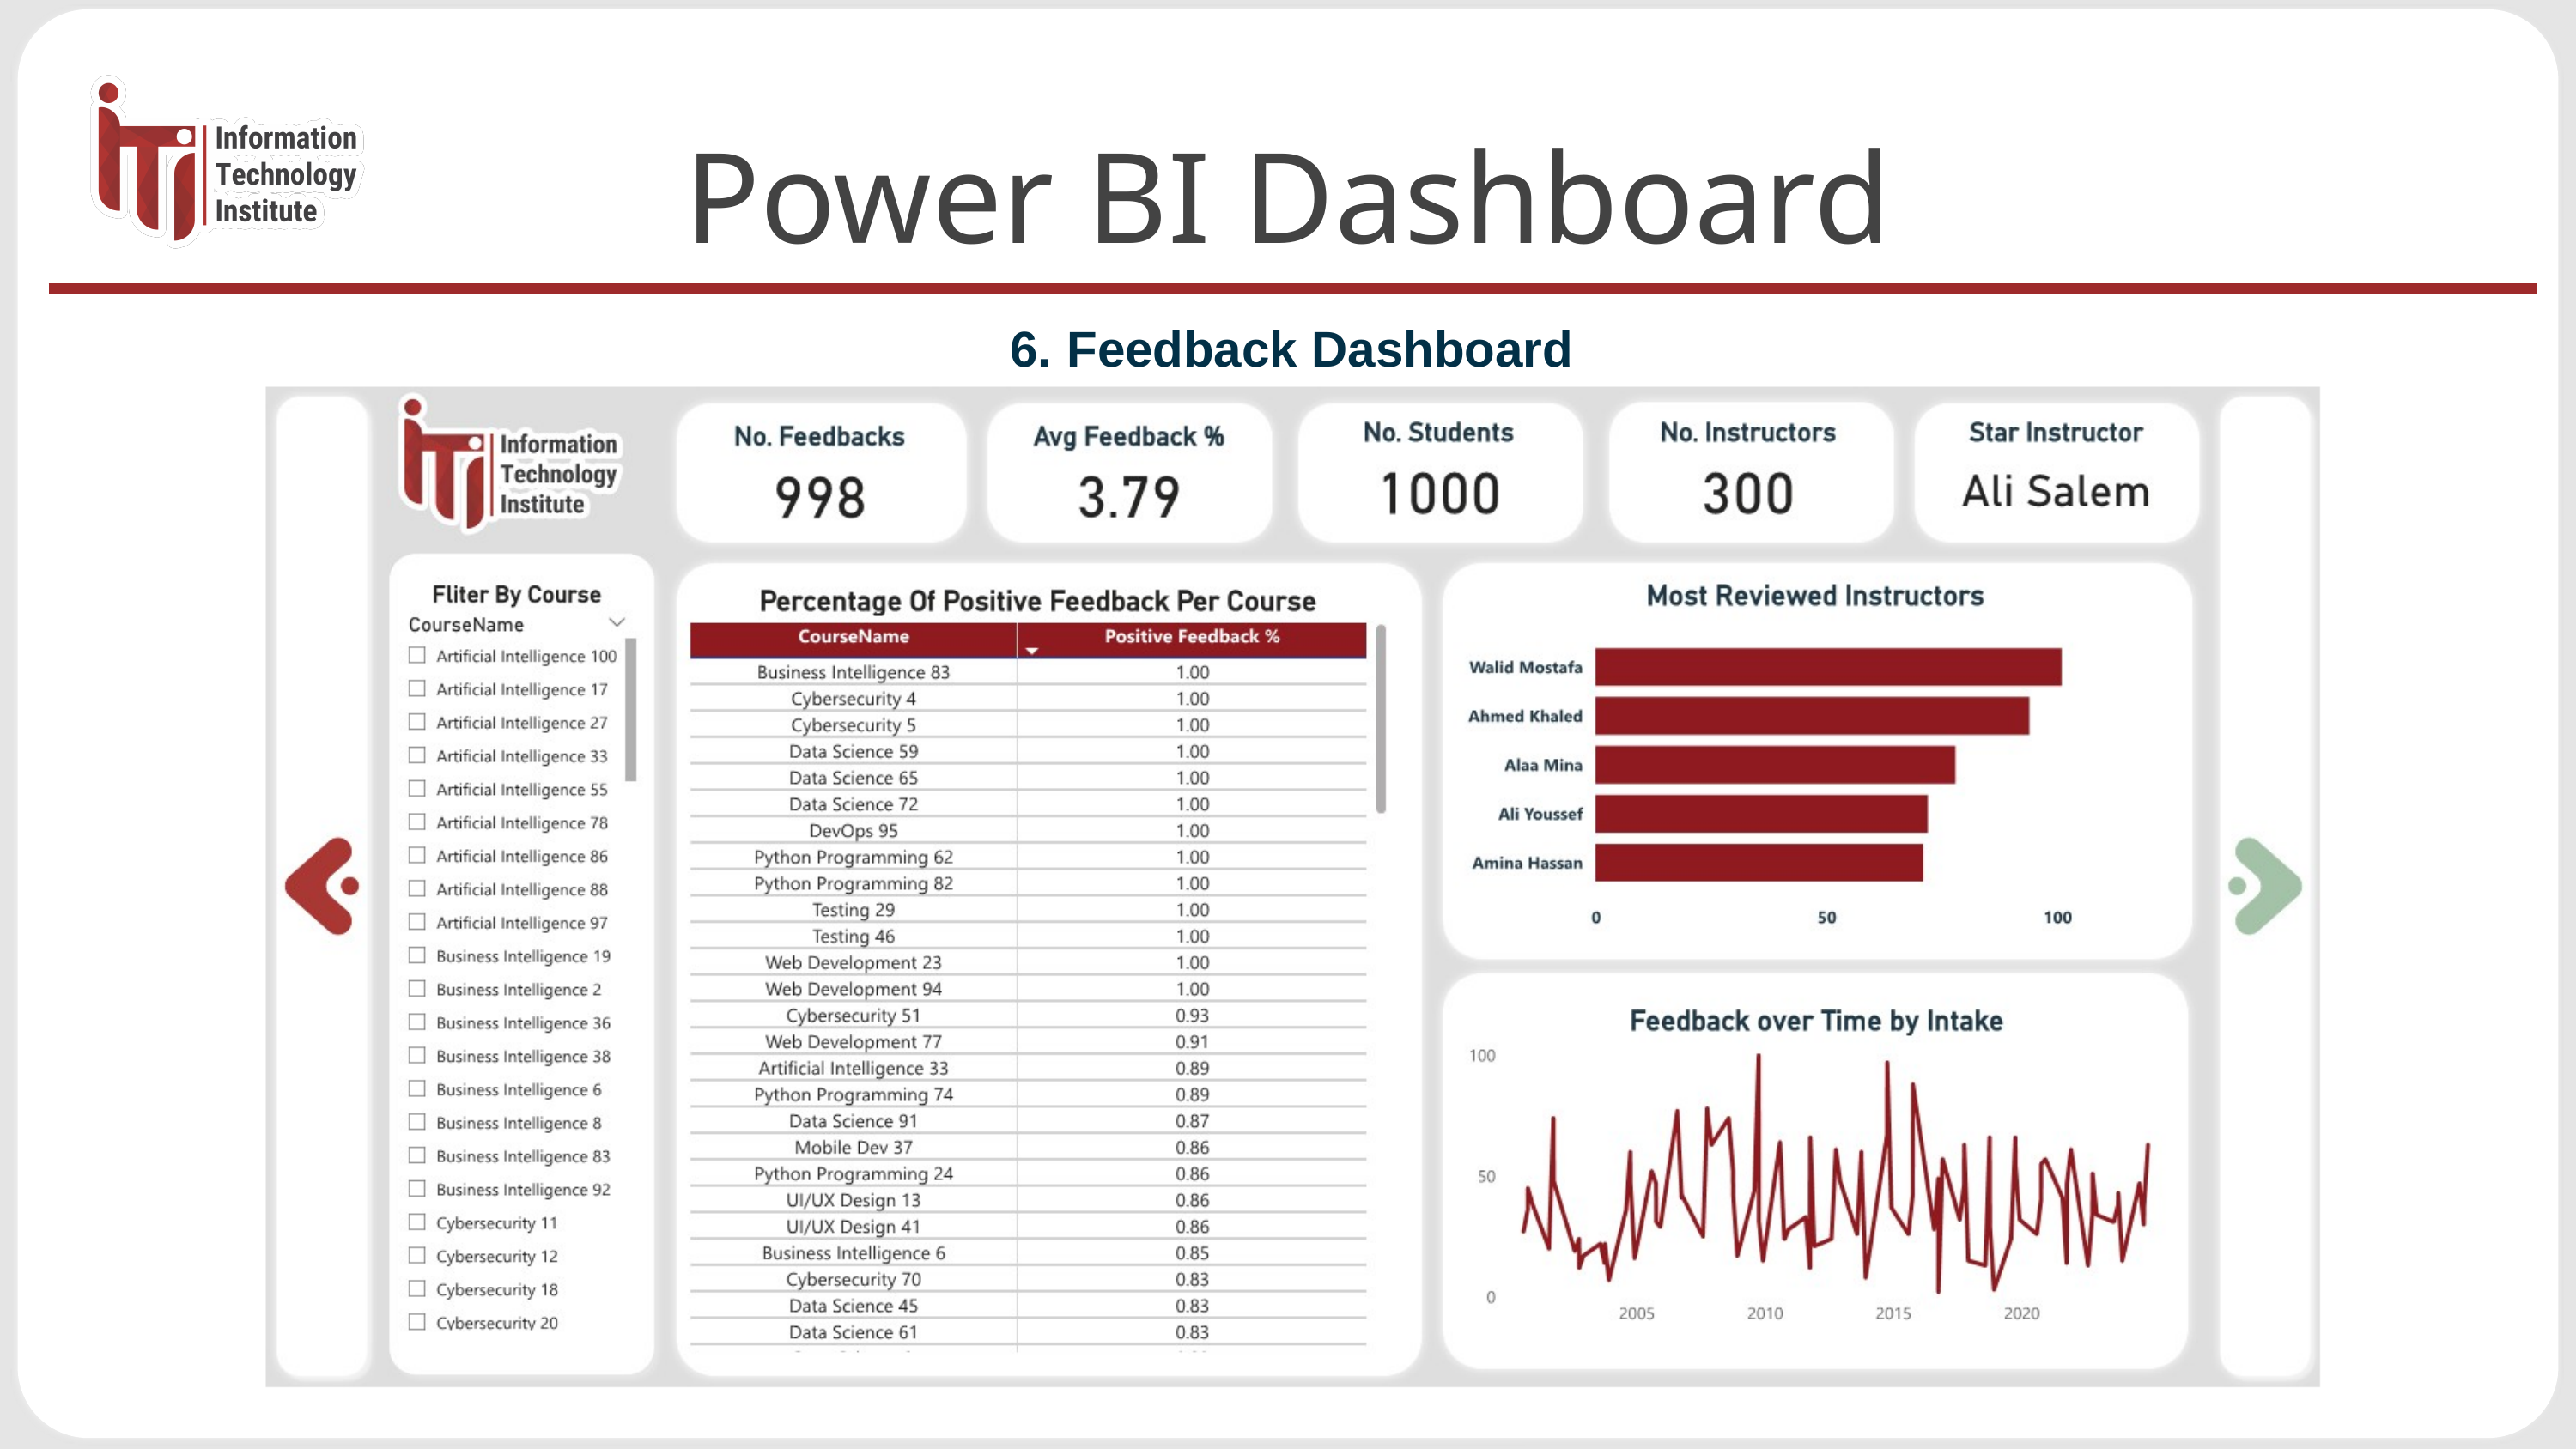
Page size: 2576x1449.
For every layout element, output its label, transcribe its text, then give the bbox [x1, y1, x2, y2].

picture [232, 368, 2354, 1405]
text_box [17, 9, 2559, 1439]
title Power BI Dashboard [88, 75, 2488, 283]
picture [85, 75, 370, 249]
text_box Feedback Dashboard [747, 299, 1829, 366]
